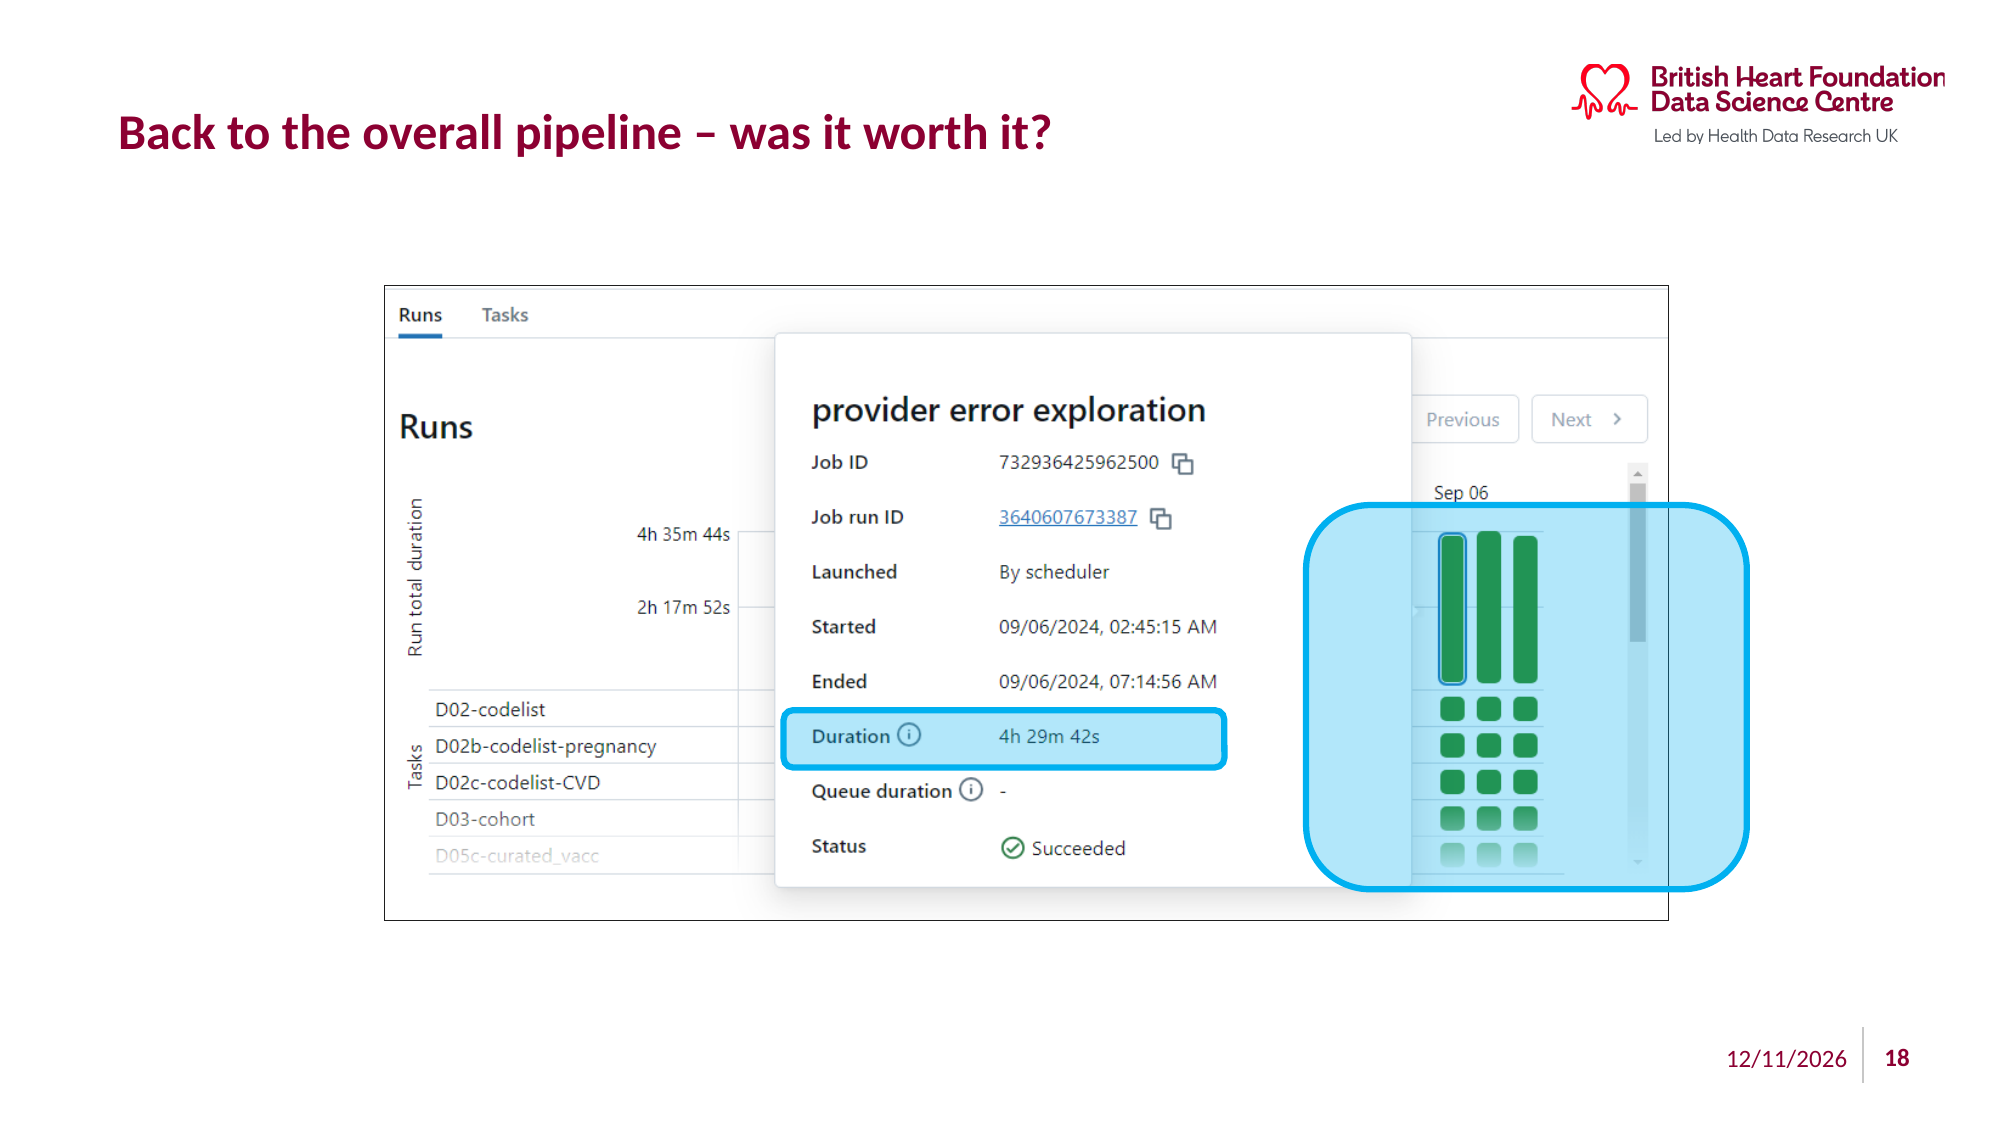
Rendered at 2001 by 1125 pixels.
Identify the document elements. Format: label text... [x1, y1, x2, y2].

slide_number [1668, 1040, 1840, 1075]
picture [384, 285, 1669, 921]
slide_number 18 [1840, 1037, 1925, 1075]
title Back to the overall pipeline – was it worth it? [118, 59, 1359, 160]
picture [1310, 509, 1669, 885]
text_box [1669, 504, 1748, 891]
